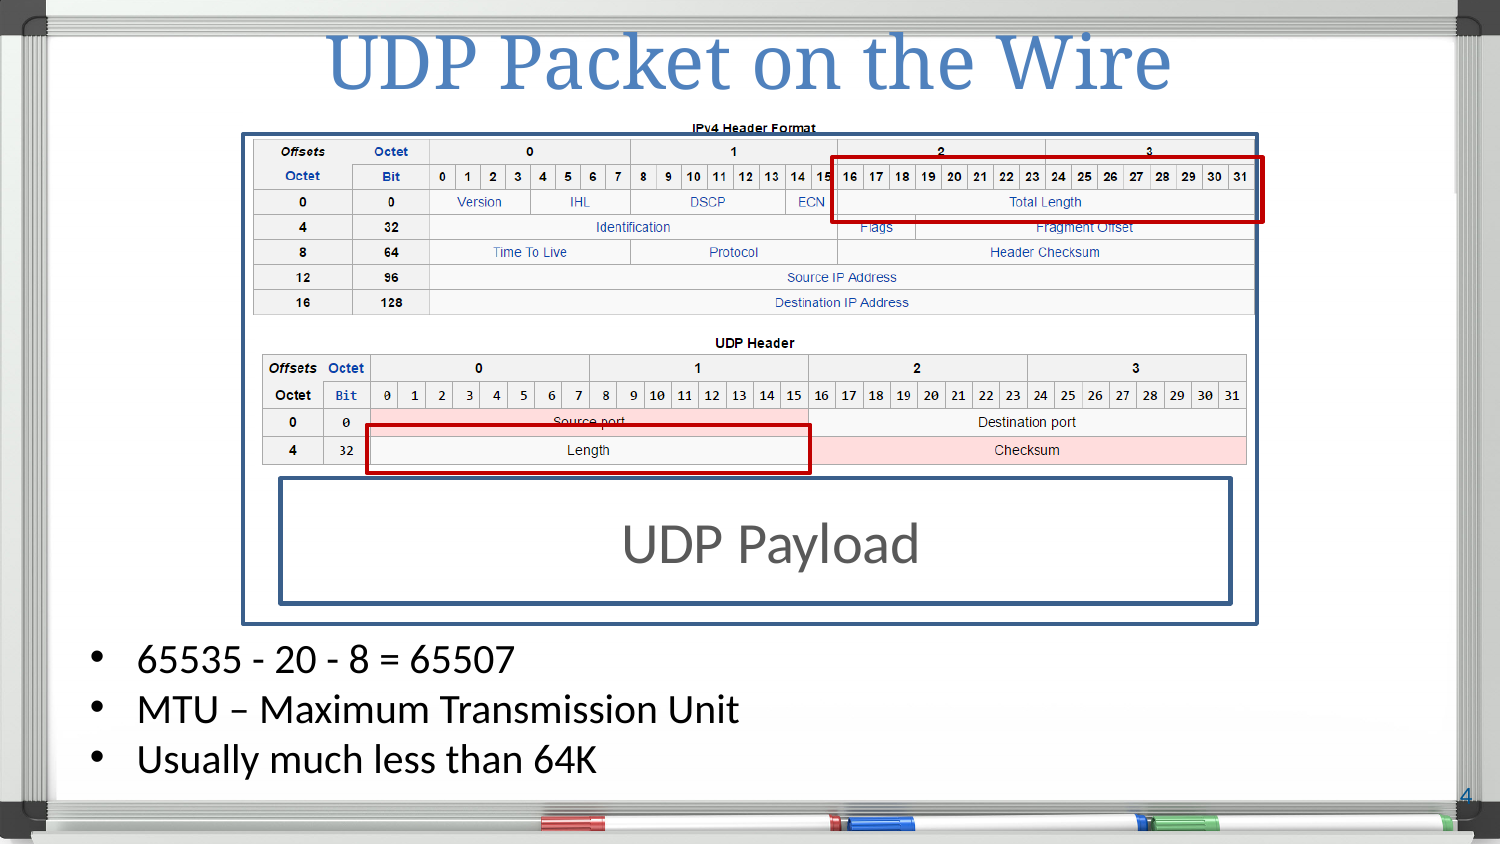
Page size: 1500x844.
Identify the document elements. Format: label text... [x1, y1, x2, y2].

text_box UDP Payload [606, 498, 1019, 583]
picture [0, 0, 1500, 844]
text_box [241, 320, 1259, 626]
slide_number 4 [1387, 771, 1488, 817]
text_box [278, 479, 1233, 606]
text_box 65535 - 20 - 8 = 65507 MTU – Maximum Transmission Unit Usually much less than 64K [74, 623, 1138, 789]
title UDP Packet on the Wire [12, 9, 1488, 110]
